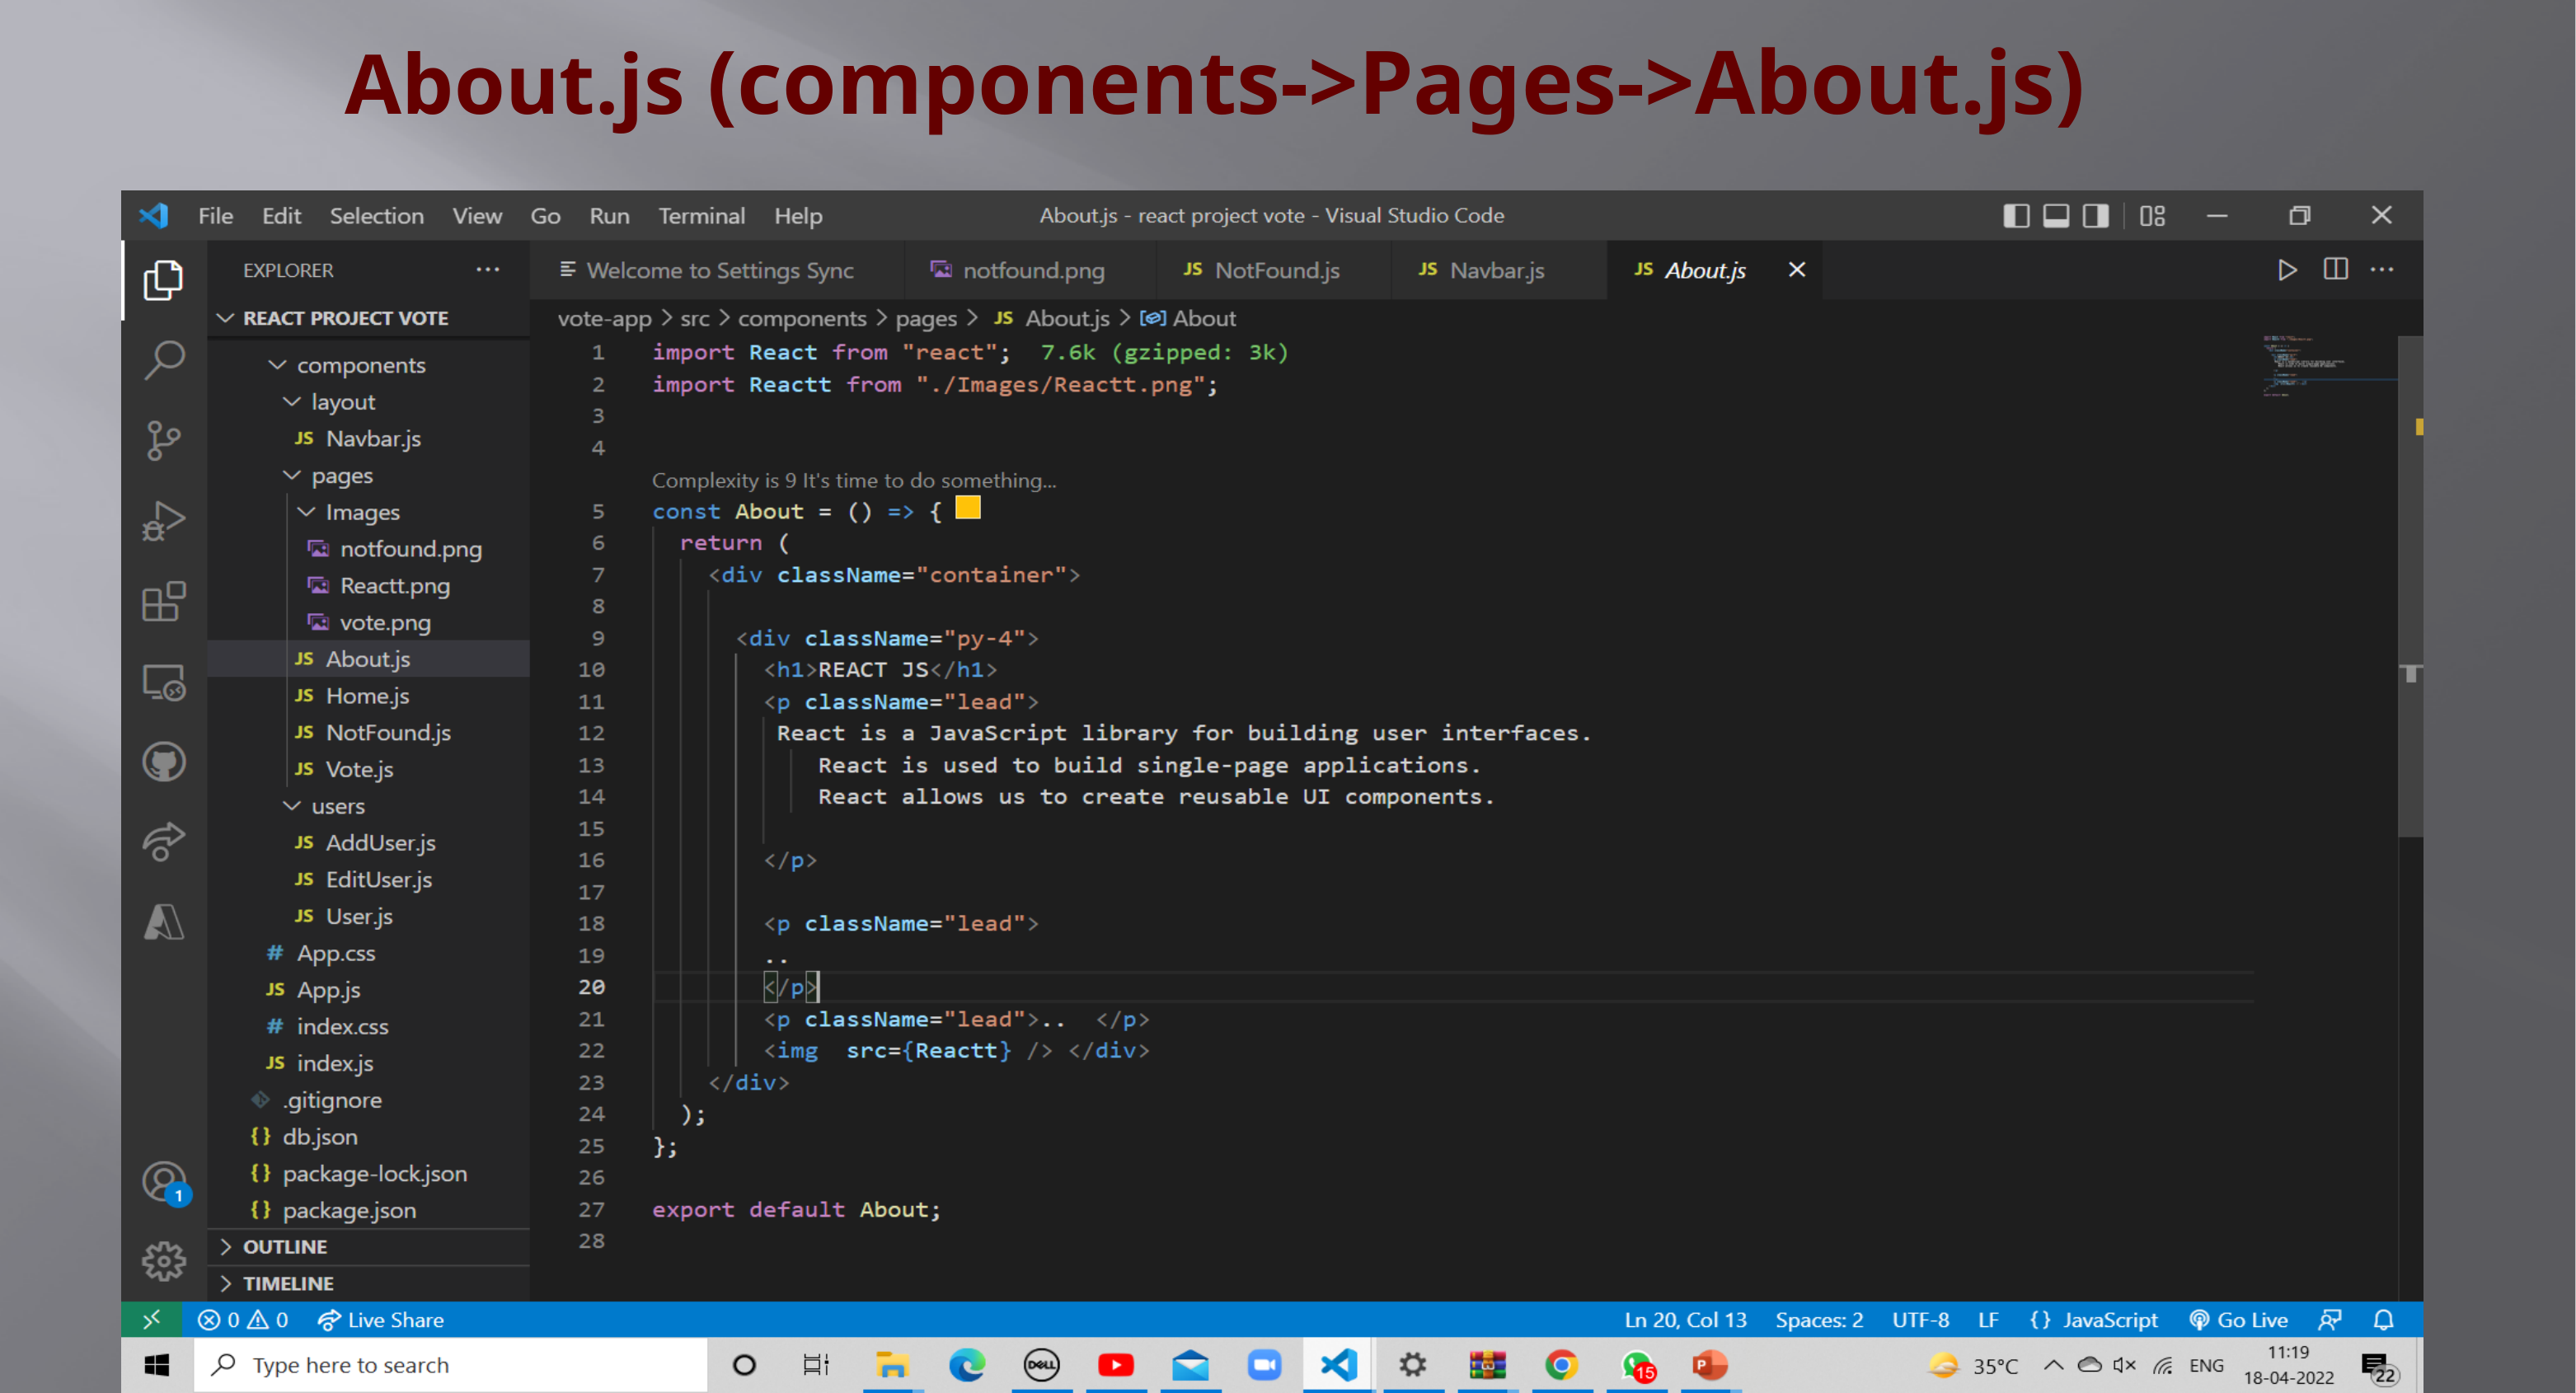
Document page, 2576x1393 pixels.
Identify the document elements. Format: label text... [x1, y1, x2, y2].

title About.js (components->Pages->About.js) [33, 0, 2399, 159]
picture [121, 190, 2424, 1393]
